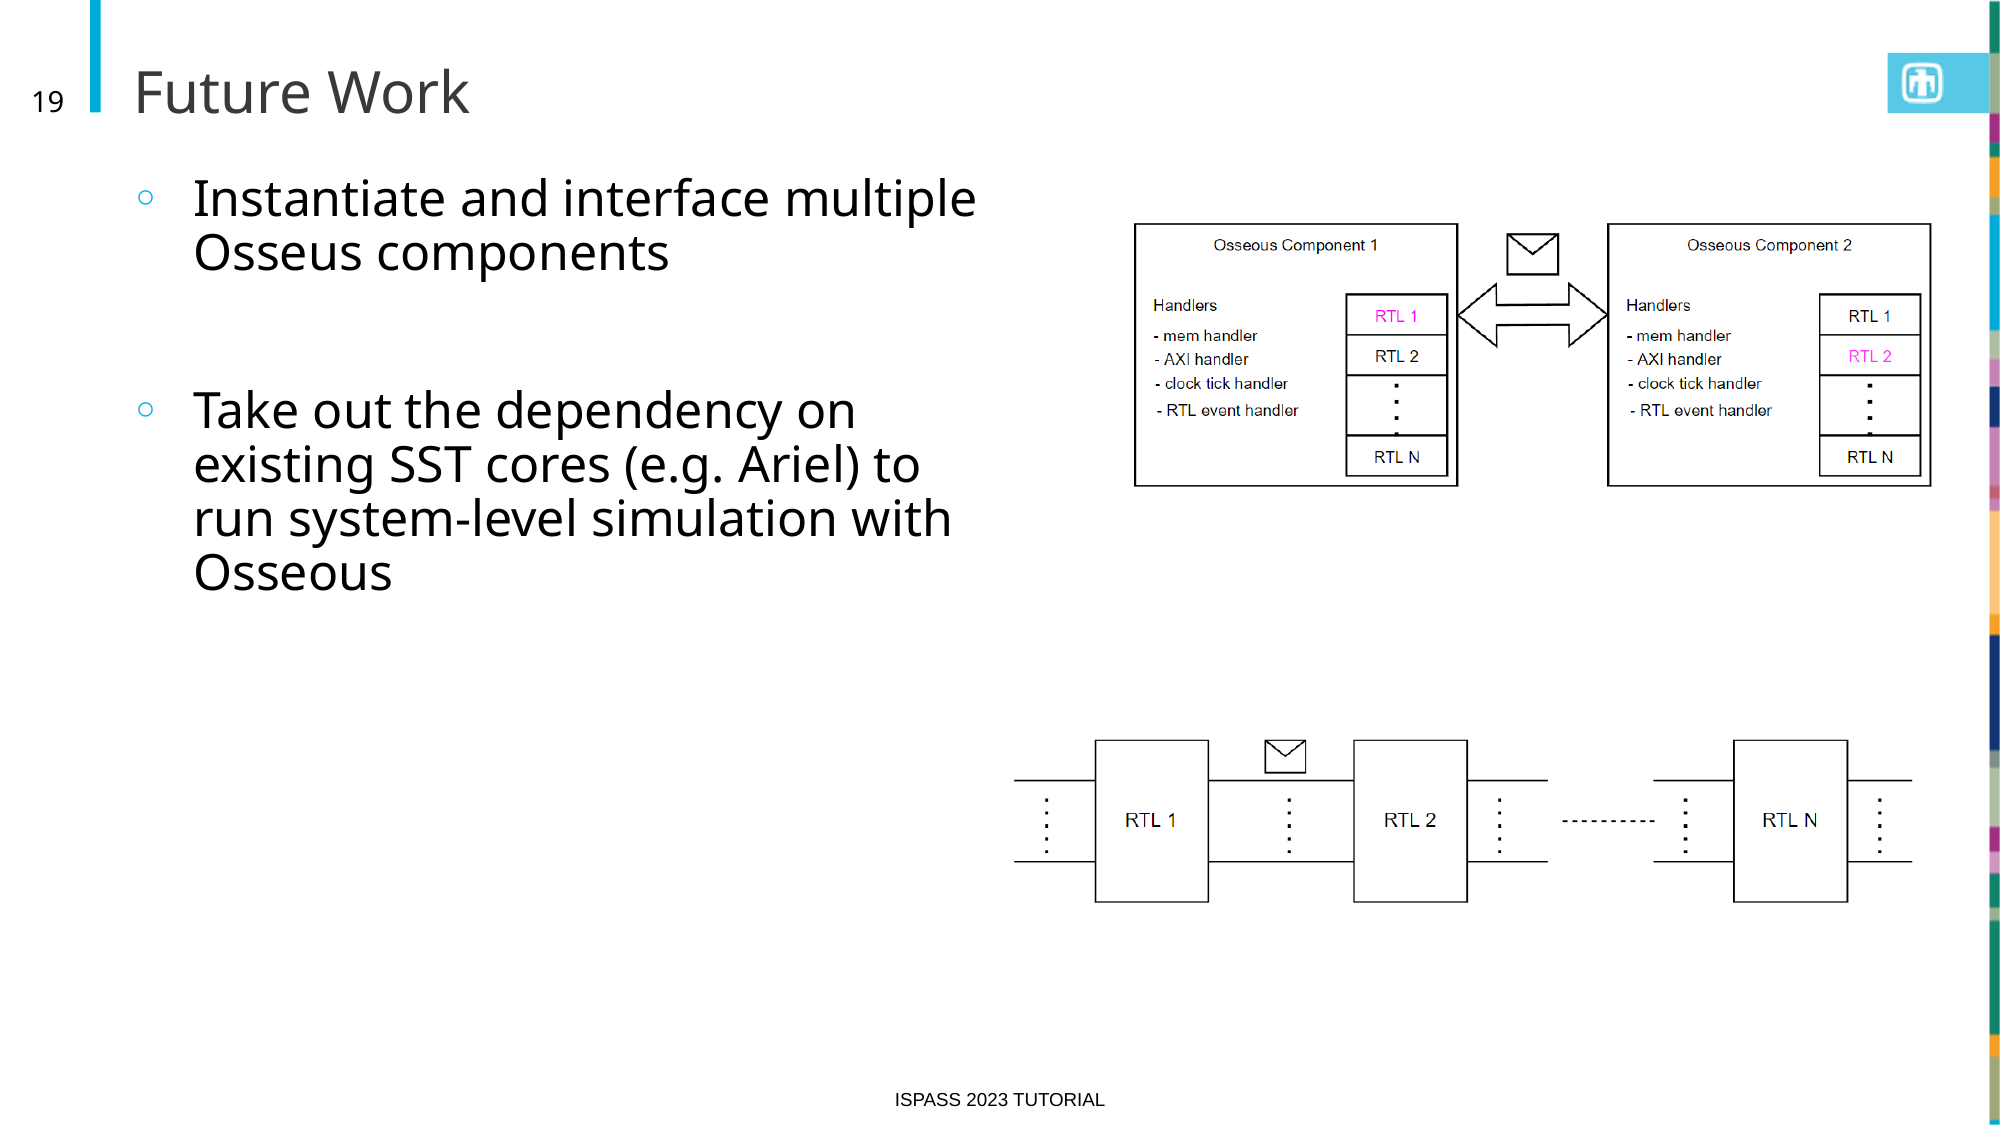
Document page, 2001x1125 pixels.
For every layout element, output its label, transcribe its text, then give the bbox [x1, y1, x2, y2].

picture [1990, 1, 1999, 215]
picture [1126, 208, 1940, 491]
picture [1990, 330, 1999, 1120]
text_box ISPASS 2023 Tutorial [604, 1068, 1396, 1125]
picture [999, 701, 1922, 916]
title Future Work [118, 39, 1769, 133]
slide_number 19 [10, 73, 80, 133]
list Instantiate and interface multiple Osseus components Take out the dependency on existing SST cores (e.g. Ariel) to run system-level simulation with Osseous [118, 166, 1017, 1000]
picture [1901, 62, 1944, 104]
